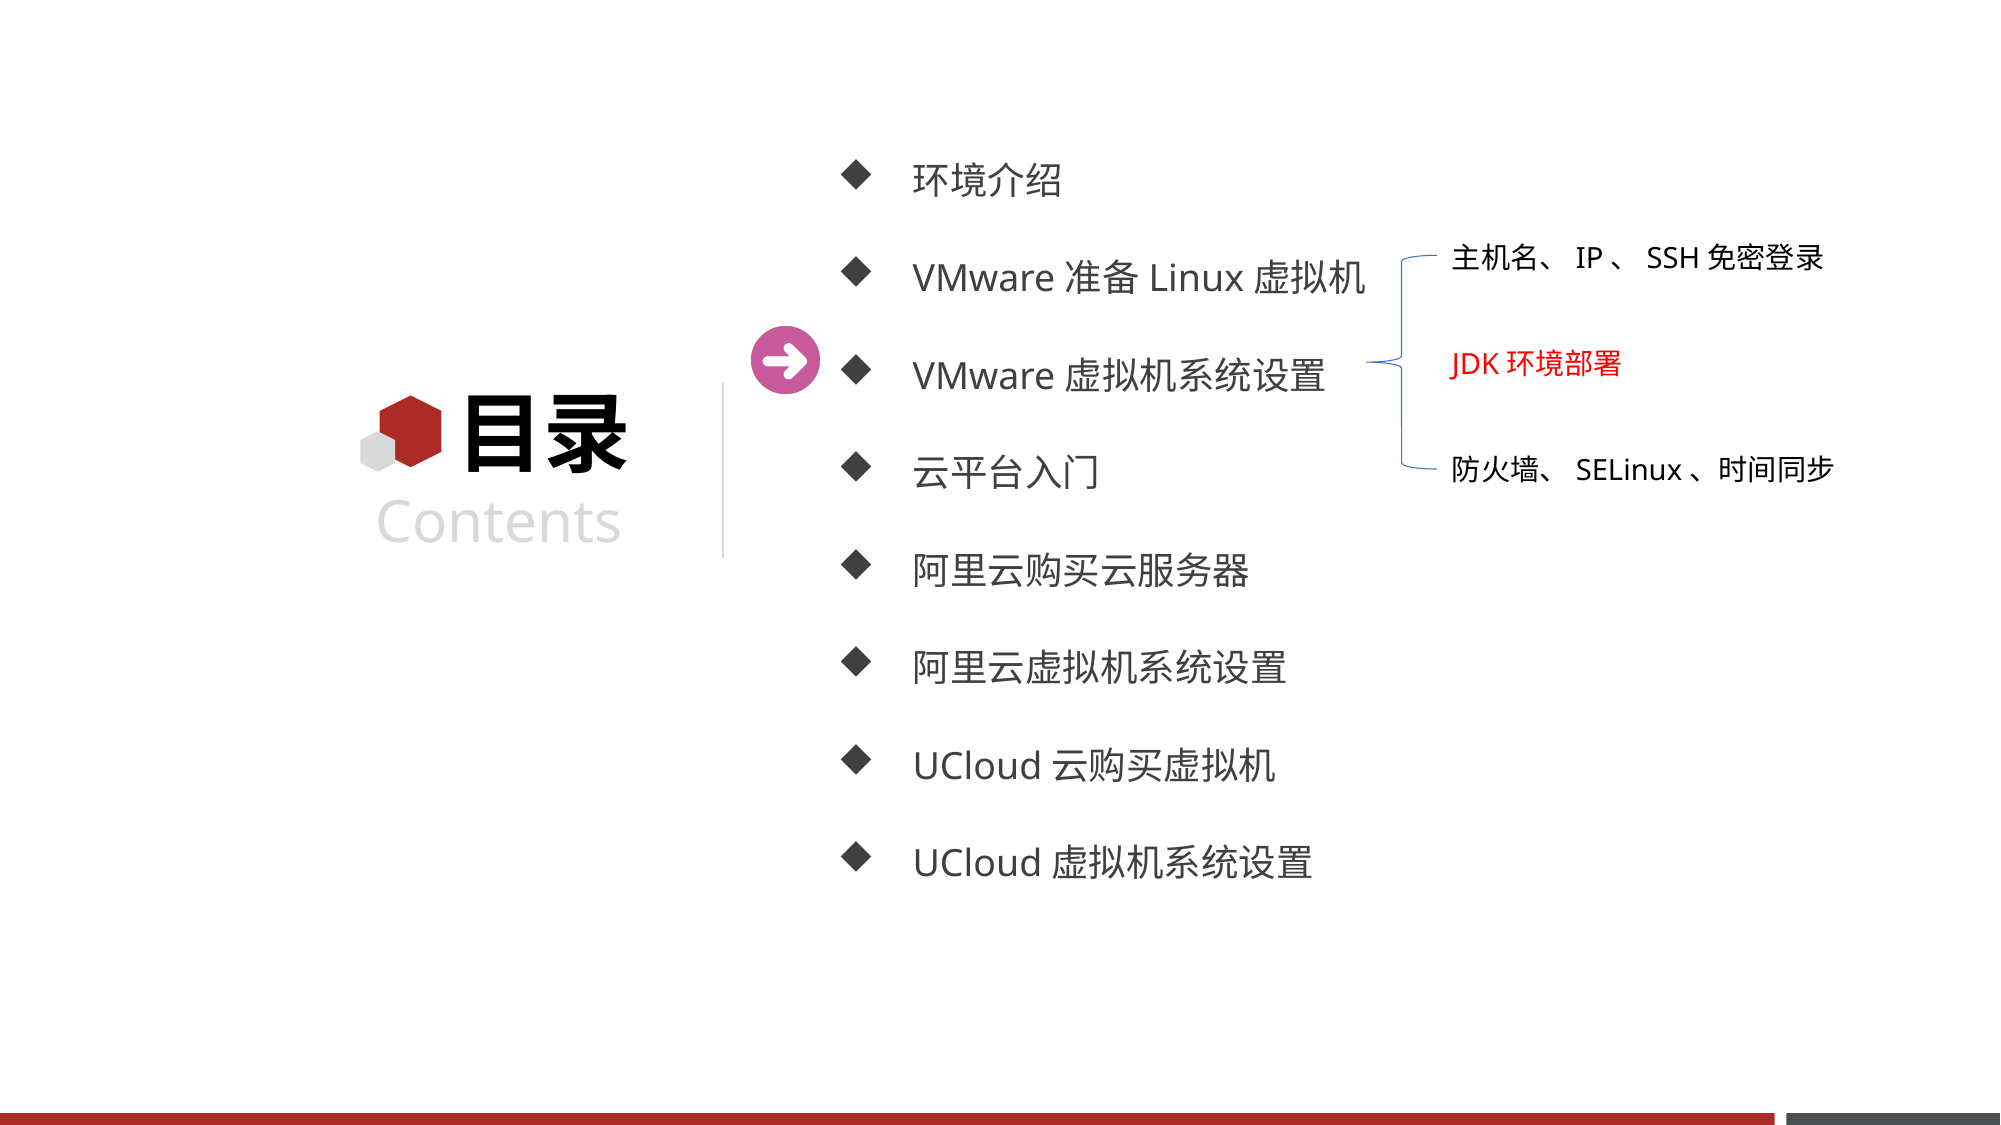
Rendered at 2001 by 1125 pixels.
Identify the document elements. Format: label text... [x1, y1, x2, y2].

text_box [1366, 231, 2000, 495]
picture [751, 326, 820, 394]
list 环境介绍 VMware准备Linux虚拟机 VMware虚拟机系统设置 云平台入门 阿里云购买云服务器 阿里云虚拟机系统设置 UCloud云购买虚拟机 UCloud虚拟机系统设置 [822, 149, 1803, 848]
